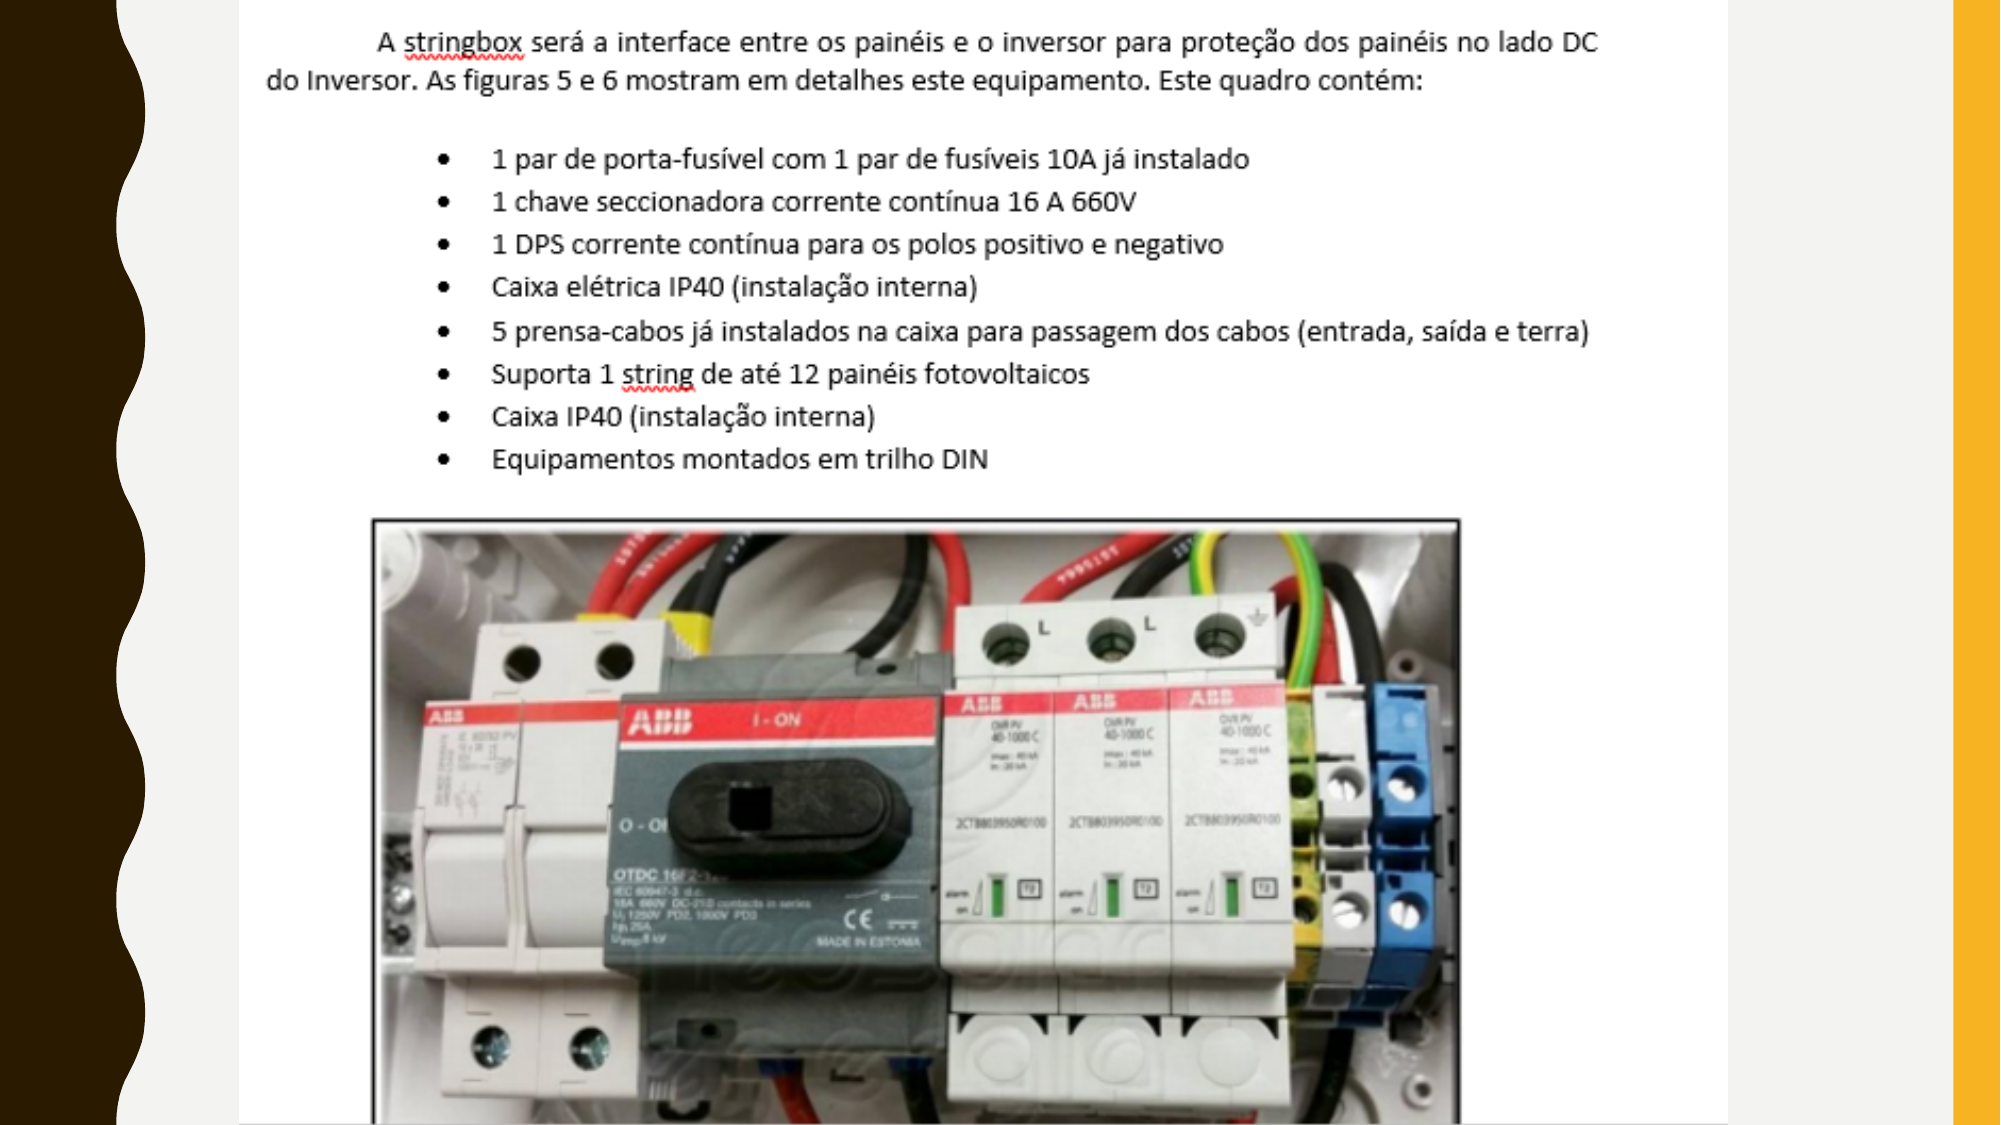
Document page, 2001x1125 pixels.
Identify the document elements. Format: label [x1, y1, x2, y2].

picture [239, 0, 1728, 1125]
